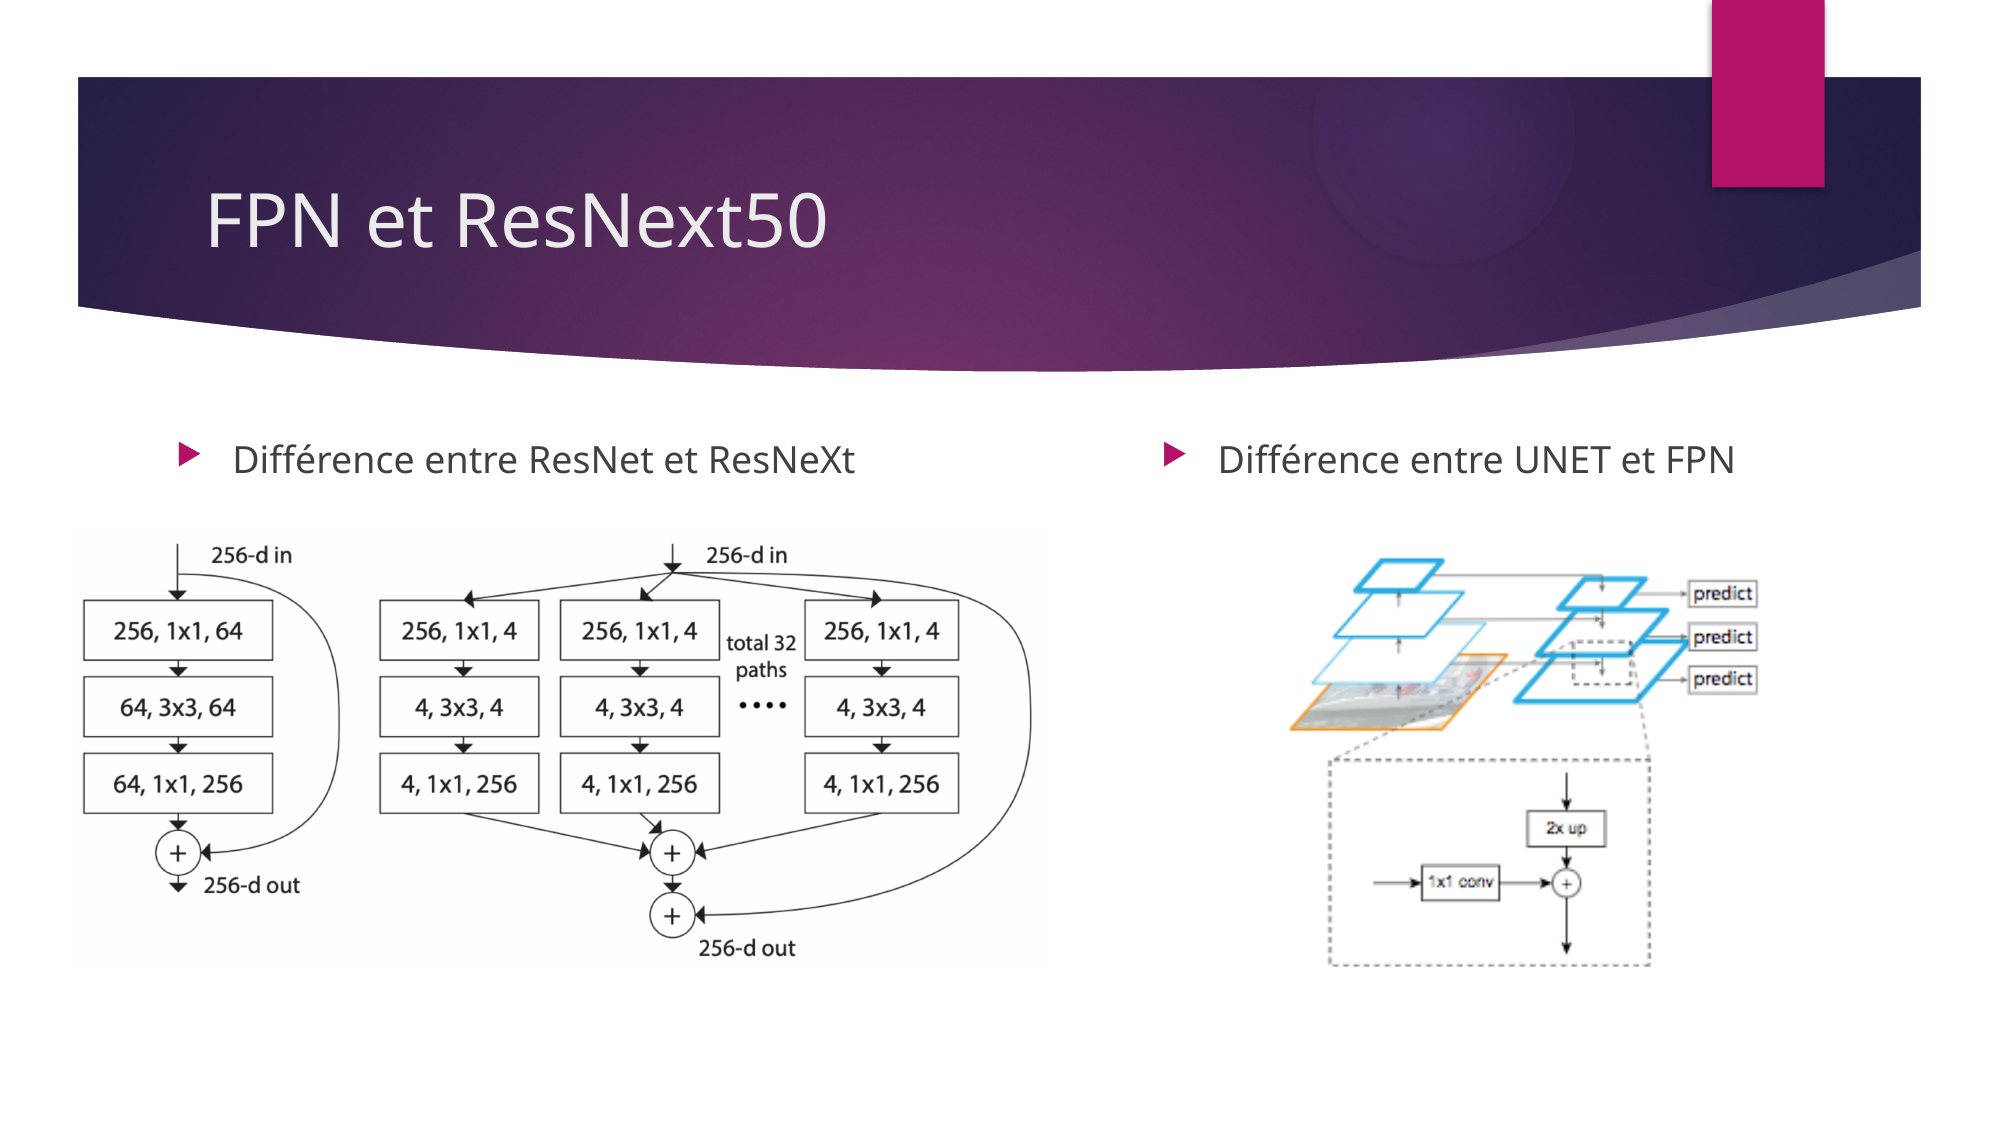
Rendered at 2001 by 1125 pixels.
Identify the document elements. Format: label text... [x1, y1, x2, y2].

title FPN et ResNext50 [189, 159, 1627, 276]
picture [1261, 529, 1794, 979]
picture [72, 529, 1047, 966]
list Différence entre ResNet et ResNeXt [161, 428, 1146, 989]
text_box Différence entre UNET et FPN [1146, 428, 2000, 989]
